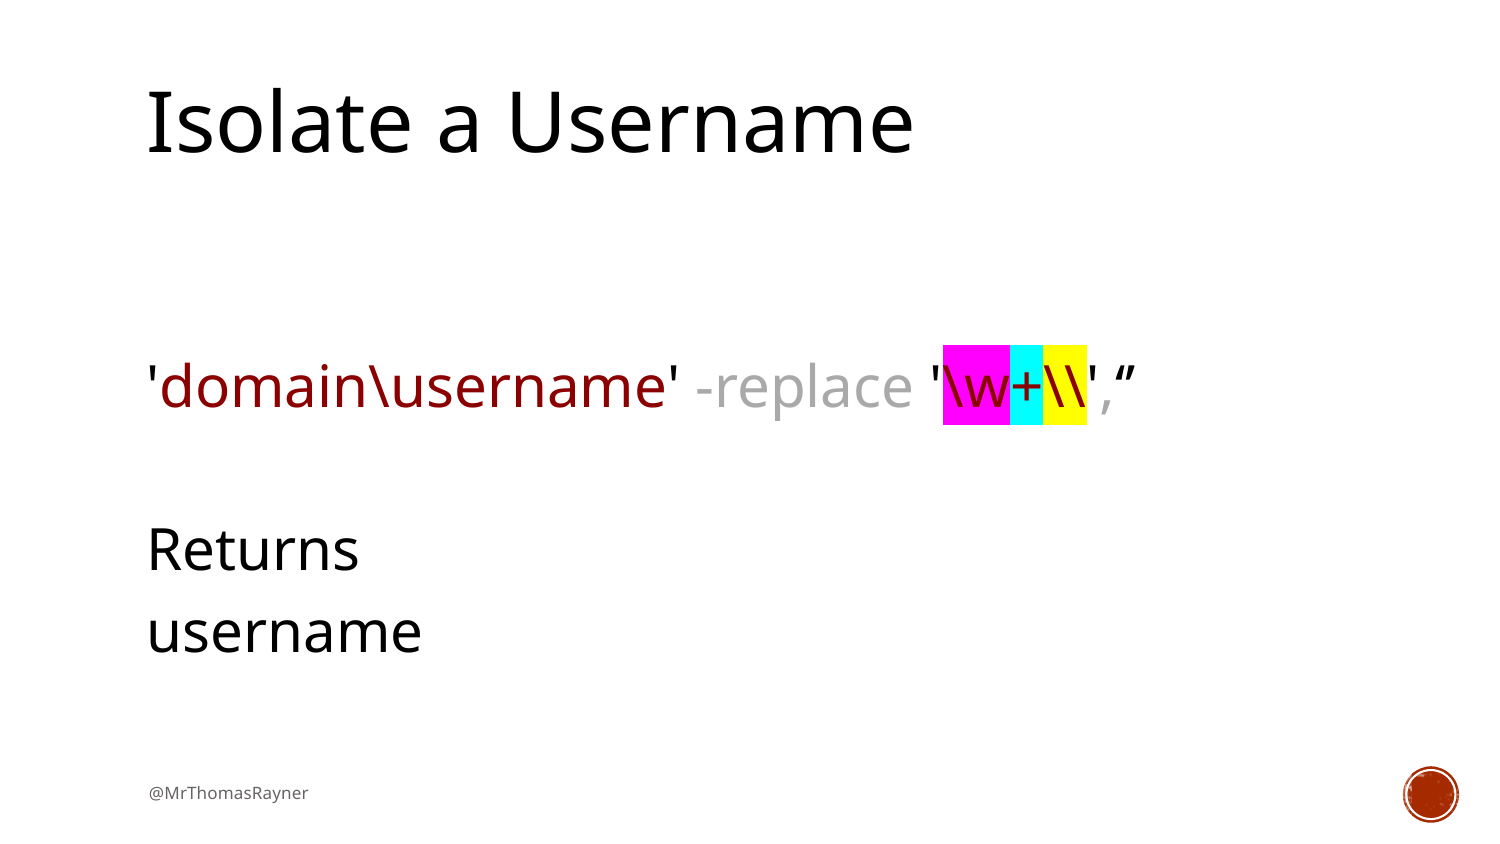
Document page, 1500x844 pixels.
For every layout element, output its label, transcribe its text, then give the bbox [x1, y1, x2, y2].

footer @MrThomasRayner [133, 771, 913, 817]
list 'domain\username' -replace '\w+\\',‘’ Returns username [131, 261, 1370, 760]
title Isolate a Username [131, 59, 1370, 192]
